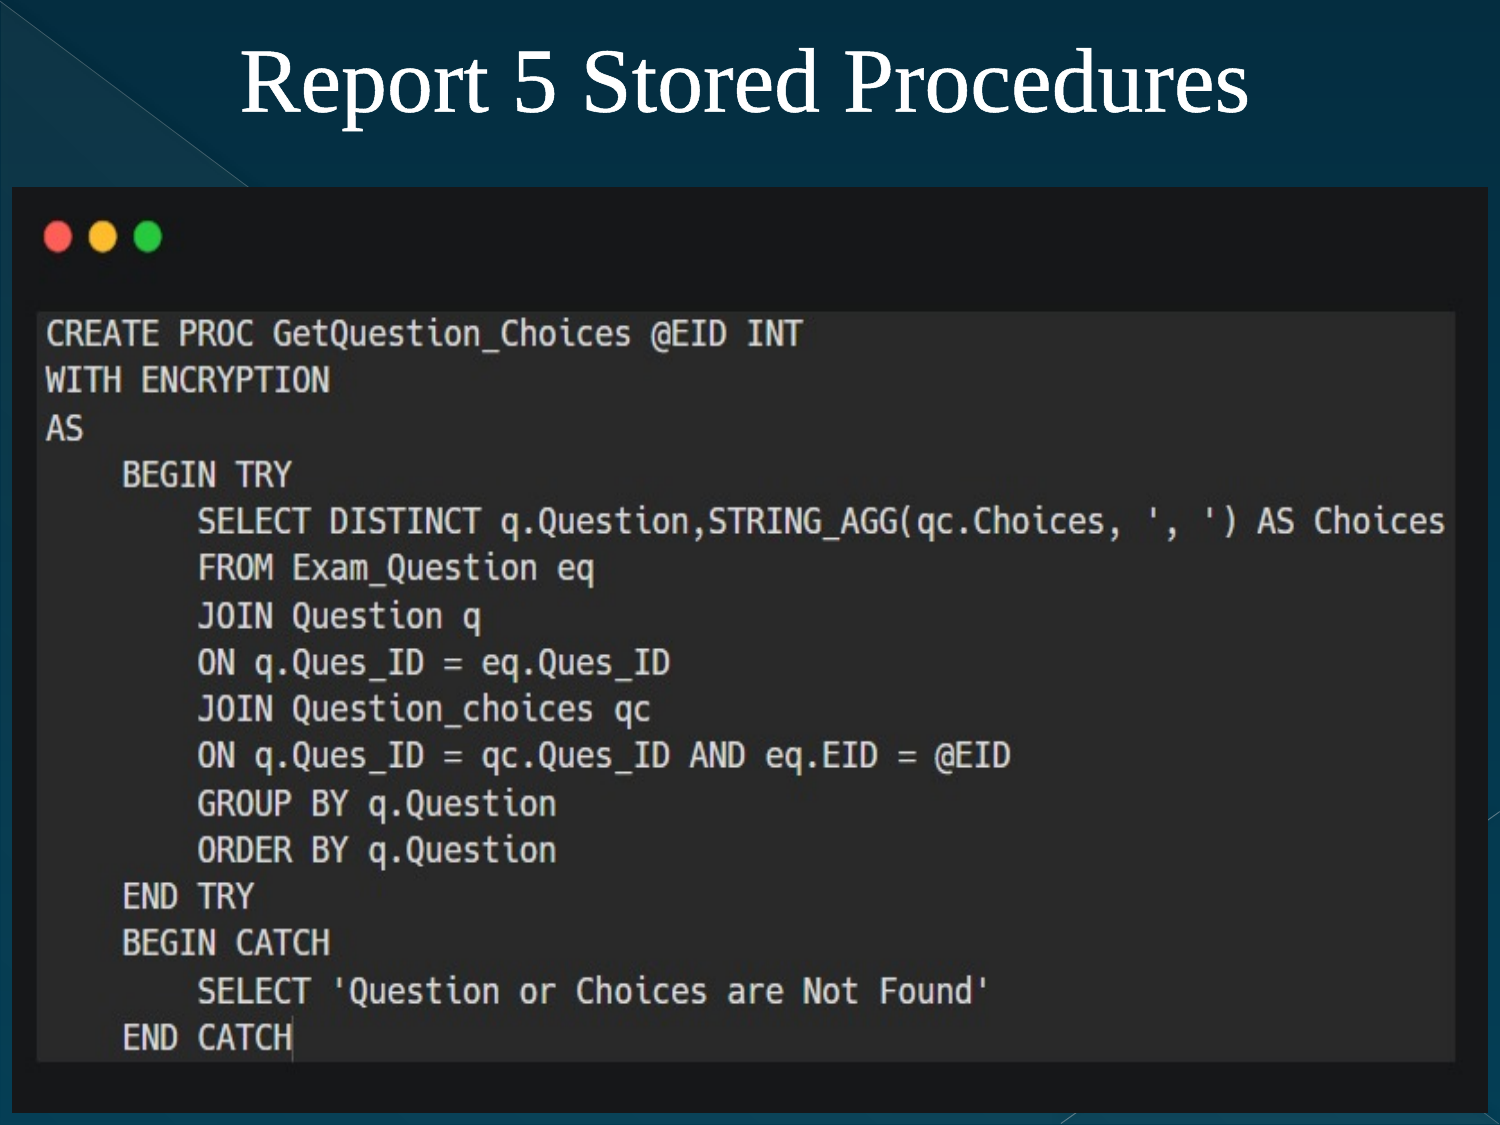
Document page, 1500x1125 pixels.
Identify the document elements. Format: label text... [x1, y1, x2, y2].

picture [12, 187, 1488, 1116]
text_box Report 5 Stored Procedures [224, 12, 1268, 138]
